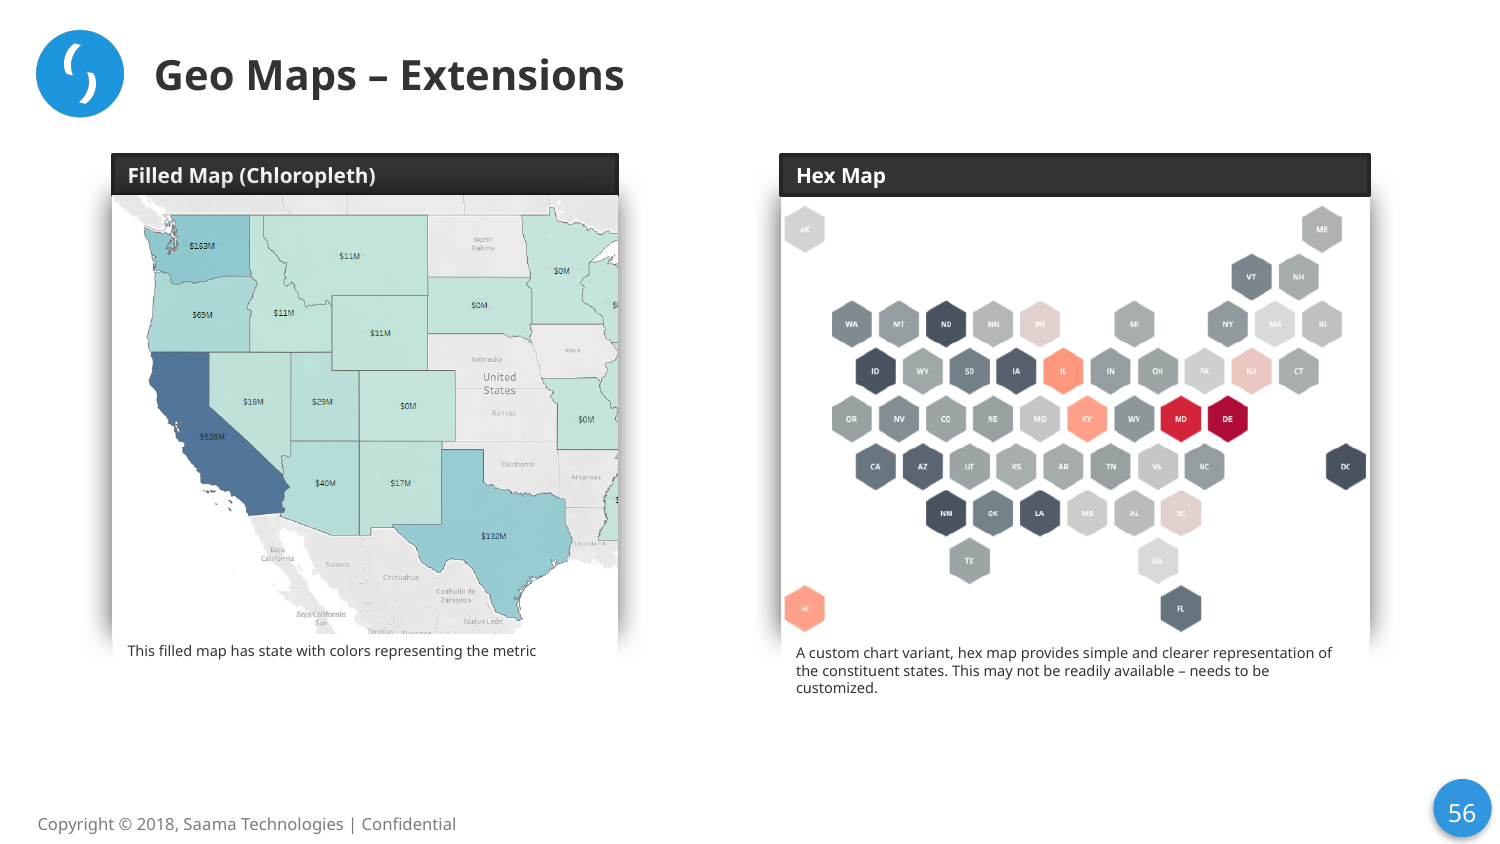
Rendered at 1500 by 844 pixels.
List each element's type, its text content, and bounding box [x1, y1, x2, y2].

text_box This filled map has state with colors representing the metric [111, 644, 619, 668]
title Geo Maps – Extensions [138, 20, 1425, 128]
picture [781, 195, 1370, 639]
picture [112, 195, 618, 639]
picture [34, 29, 125, 119]
text_box Hex Map [779, 153, 1371, 196]
text_box A custom chart variant, hex map provides simple and clearer representation of the constituent states. This may not be readily available – needs to be customized. [779, 644, 1371, 706]
text_box Filled Map (Chloropleth) [111, 153, 619, 177]
